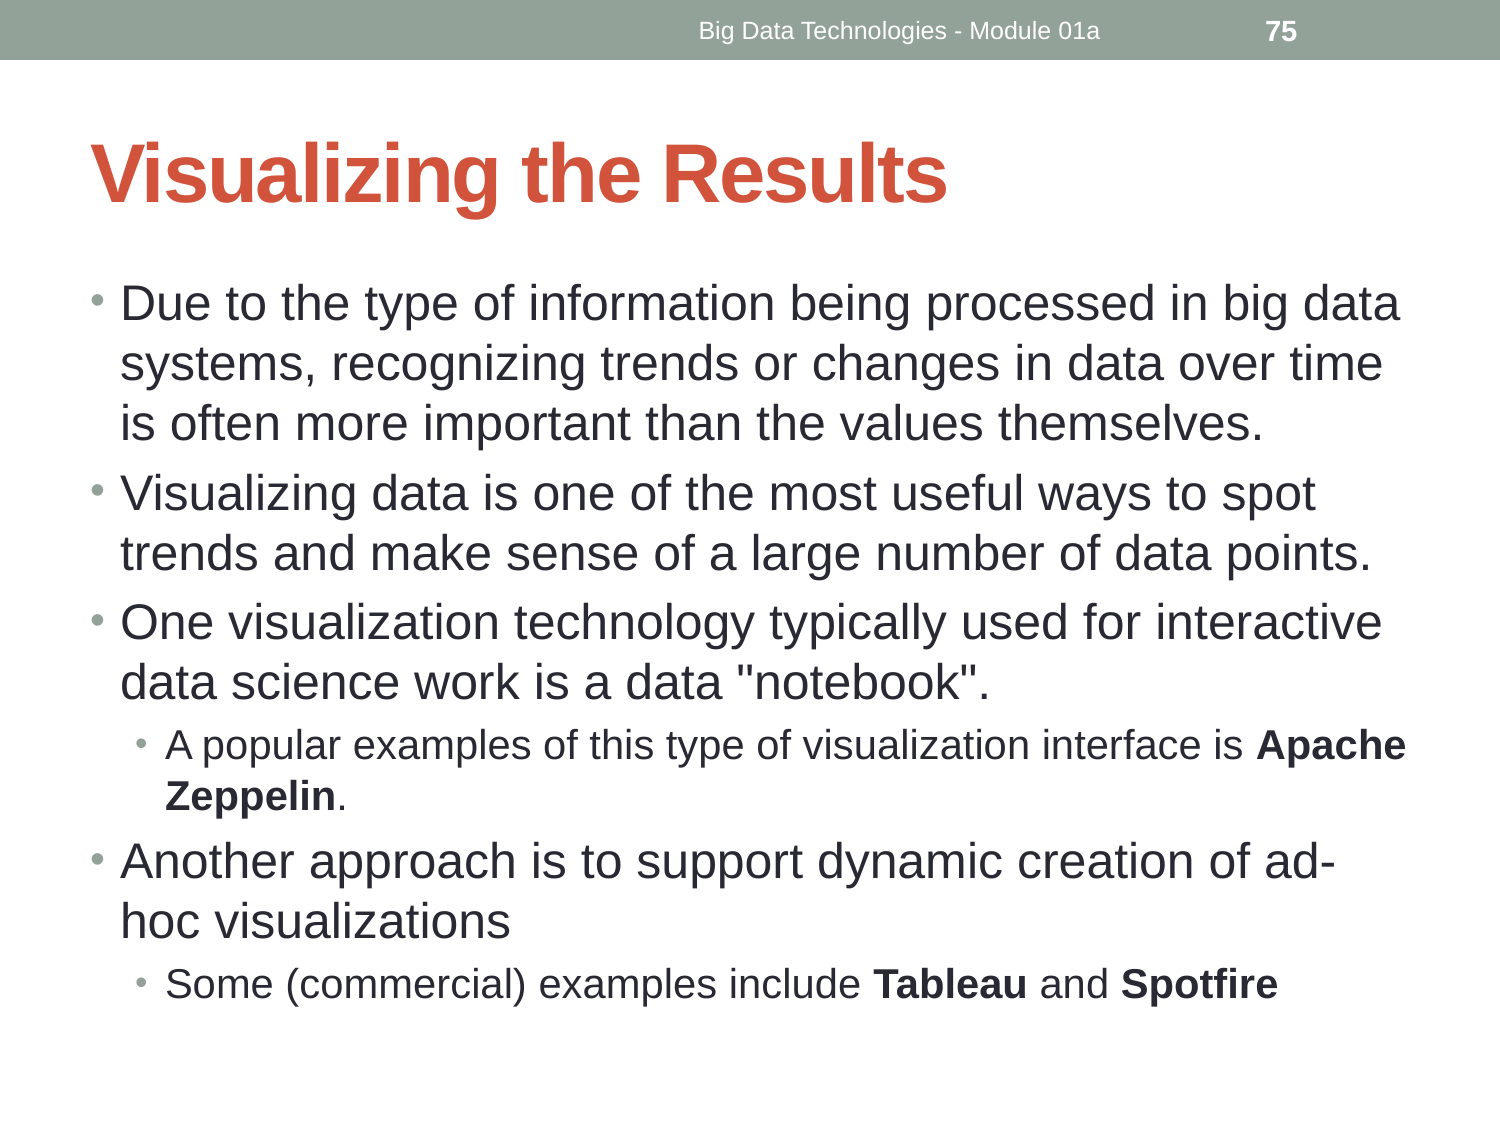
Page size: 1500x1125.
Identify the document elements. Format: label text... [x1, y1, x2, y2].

slide_number 75 [1250, 3, 1425, 57]
list Due to the type of information being processed in big data systems, recognizing trends or changes in data over time is often more important than the values themselves. Visualizing data is one of the most useful ways to spot trends and make sense of a large number of data points. One visualization technology typically used for interactive data science work is a data "notebook". A popular examples of this type of visualization interface is Apache Zeppelin. Another approach is to support dynamic creation of ad-hoc visualizations Some (commercial) examples include Tableau and Spotfire [75, 262, 1425, 1063]
footer Big Data Technologies - Module 01a [562, 3, 1238, 57]
title Visualizing the Results [75, 87, 1425, 250]
